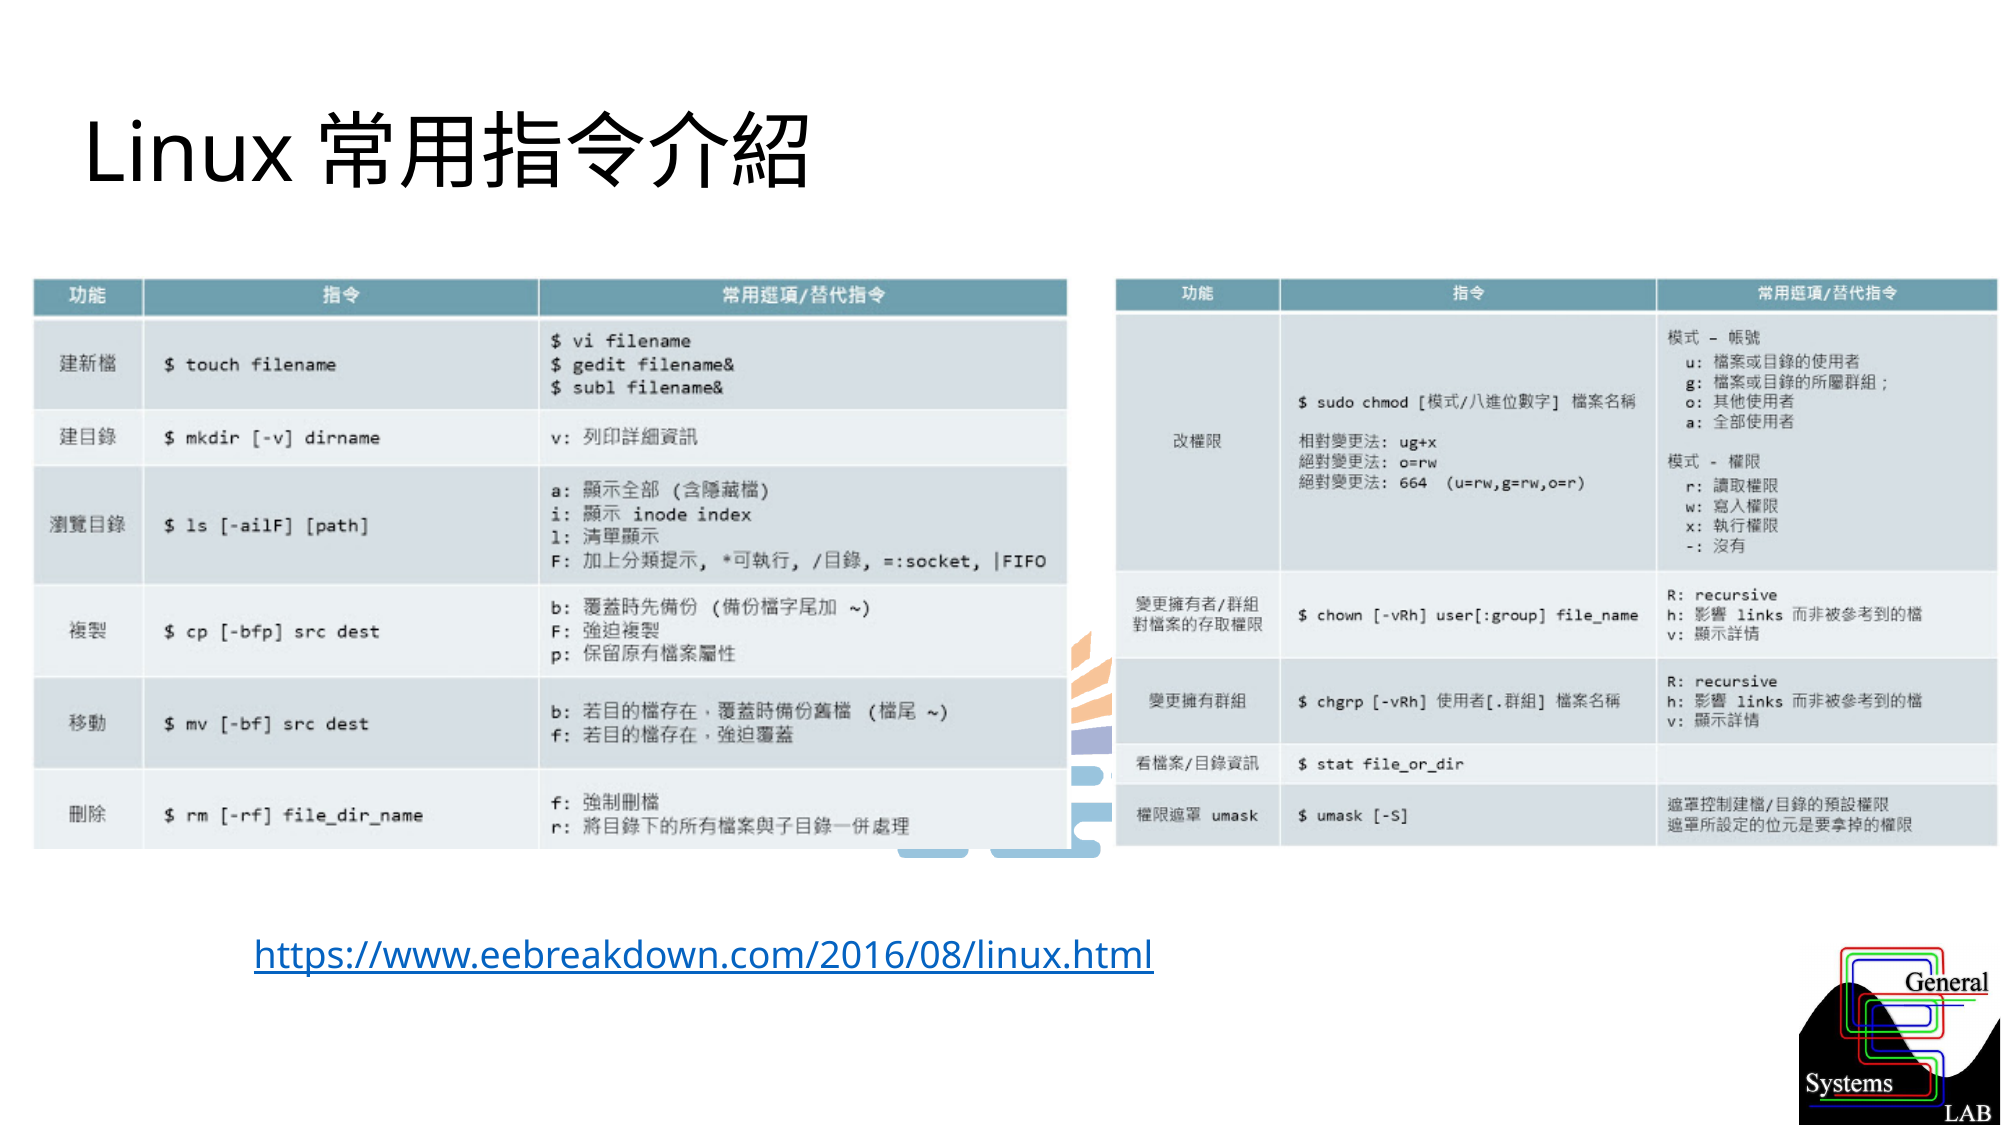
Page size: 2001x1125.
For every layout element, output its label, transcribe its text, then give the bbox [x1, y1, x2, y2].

picture [1799, 943, 2001, 1125]
picture [1112, 276, 2000, 849]
title Linux常用指令介紹 [67, 84, 918, 225]
text_box https://www.eebreakdown.com/2016/08/linux.html [238, 923, 1597, 989]
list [31, 276, 1072, 849]
